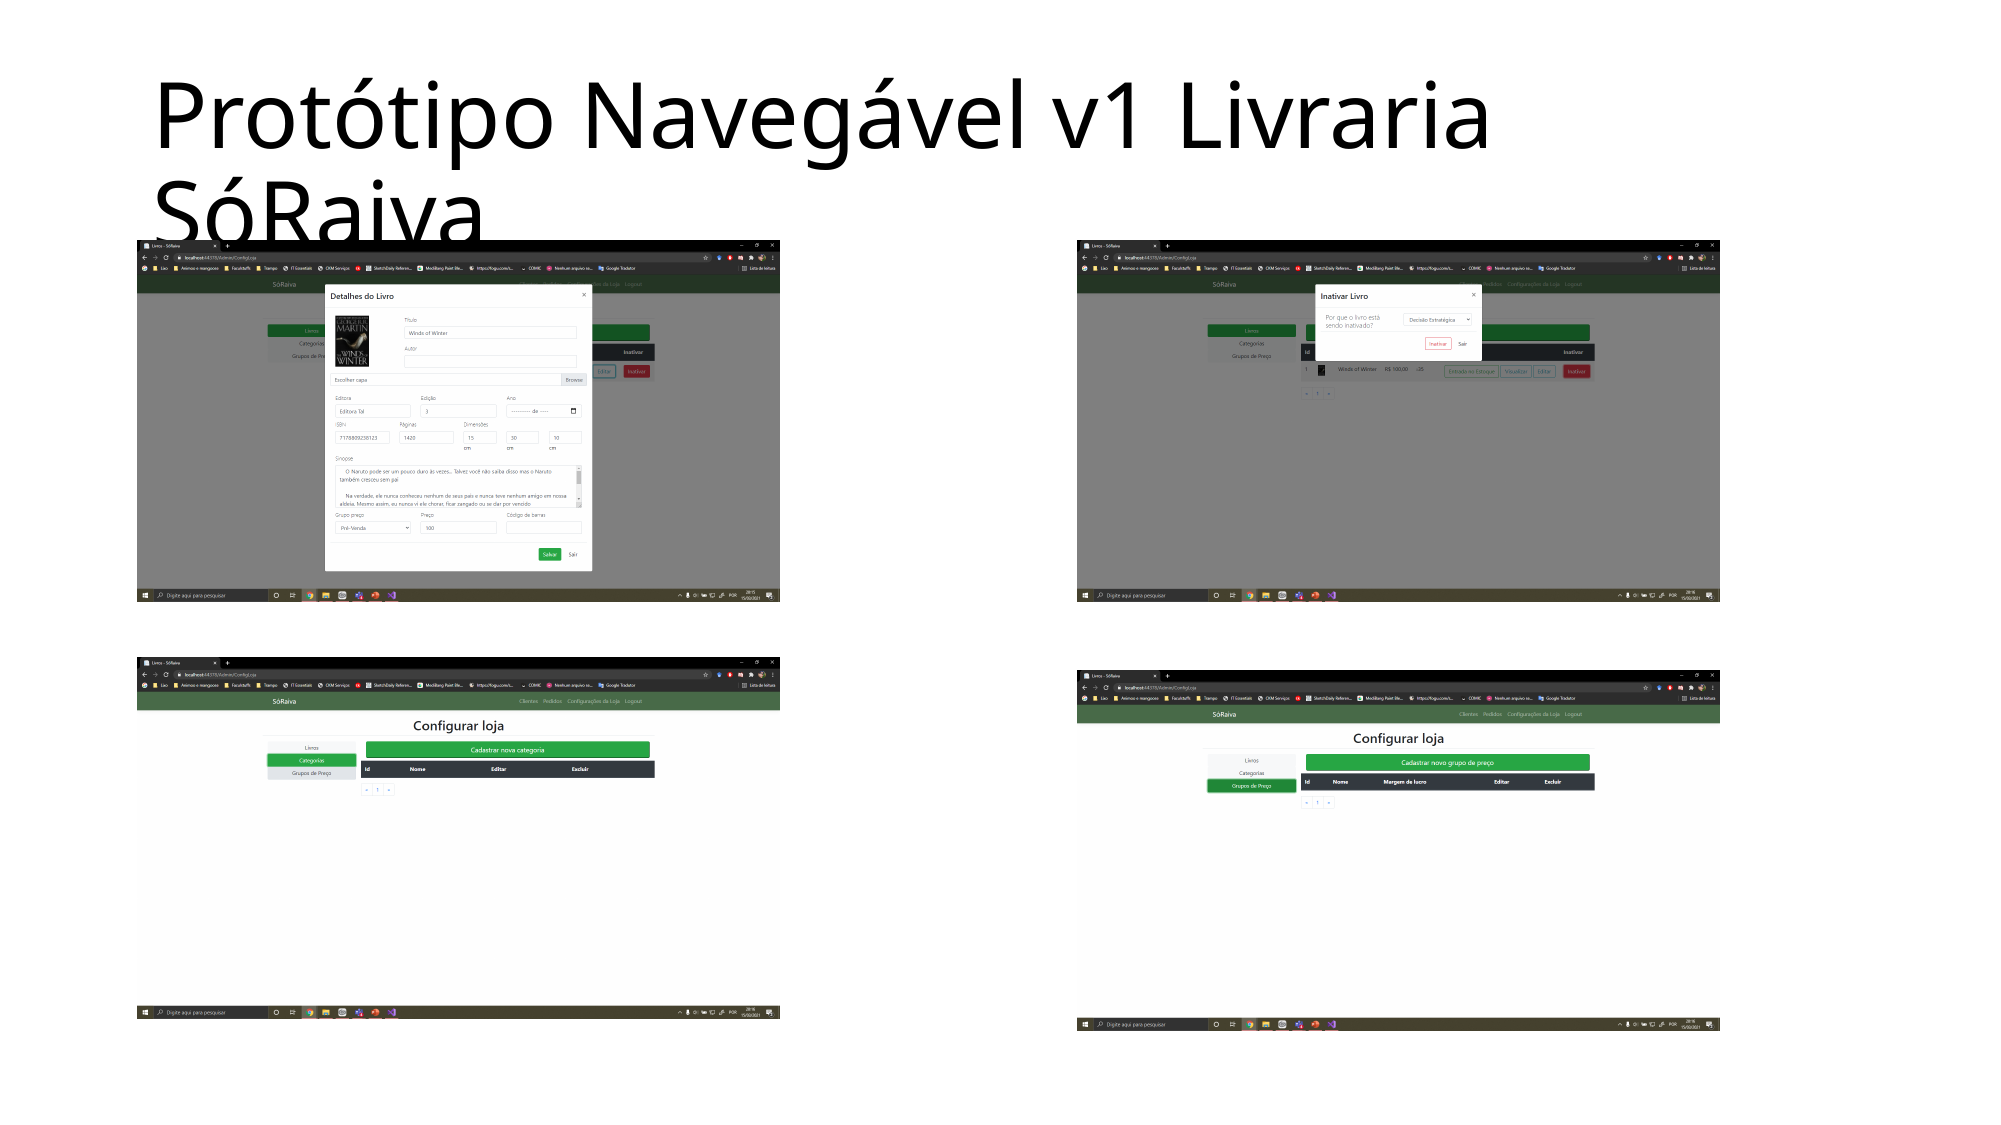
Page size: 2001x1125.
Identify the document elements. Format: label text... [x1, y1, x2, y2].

picture [1077, 240, 1720, 602]
title Protótipo Navegável v1 Livraria SóRaiva [137, 59, 1863, 278]
picture [137, 240, 780, 602]
picture [137, 657, 780, 1019]
picture [1077, 670, 1720, 1032]
